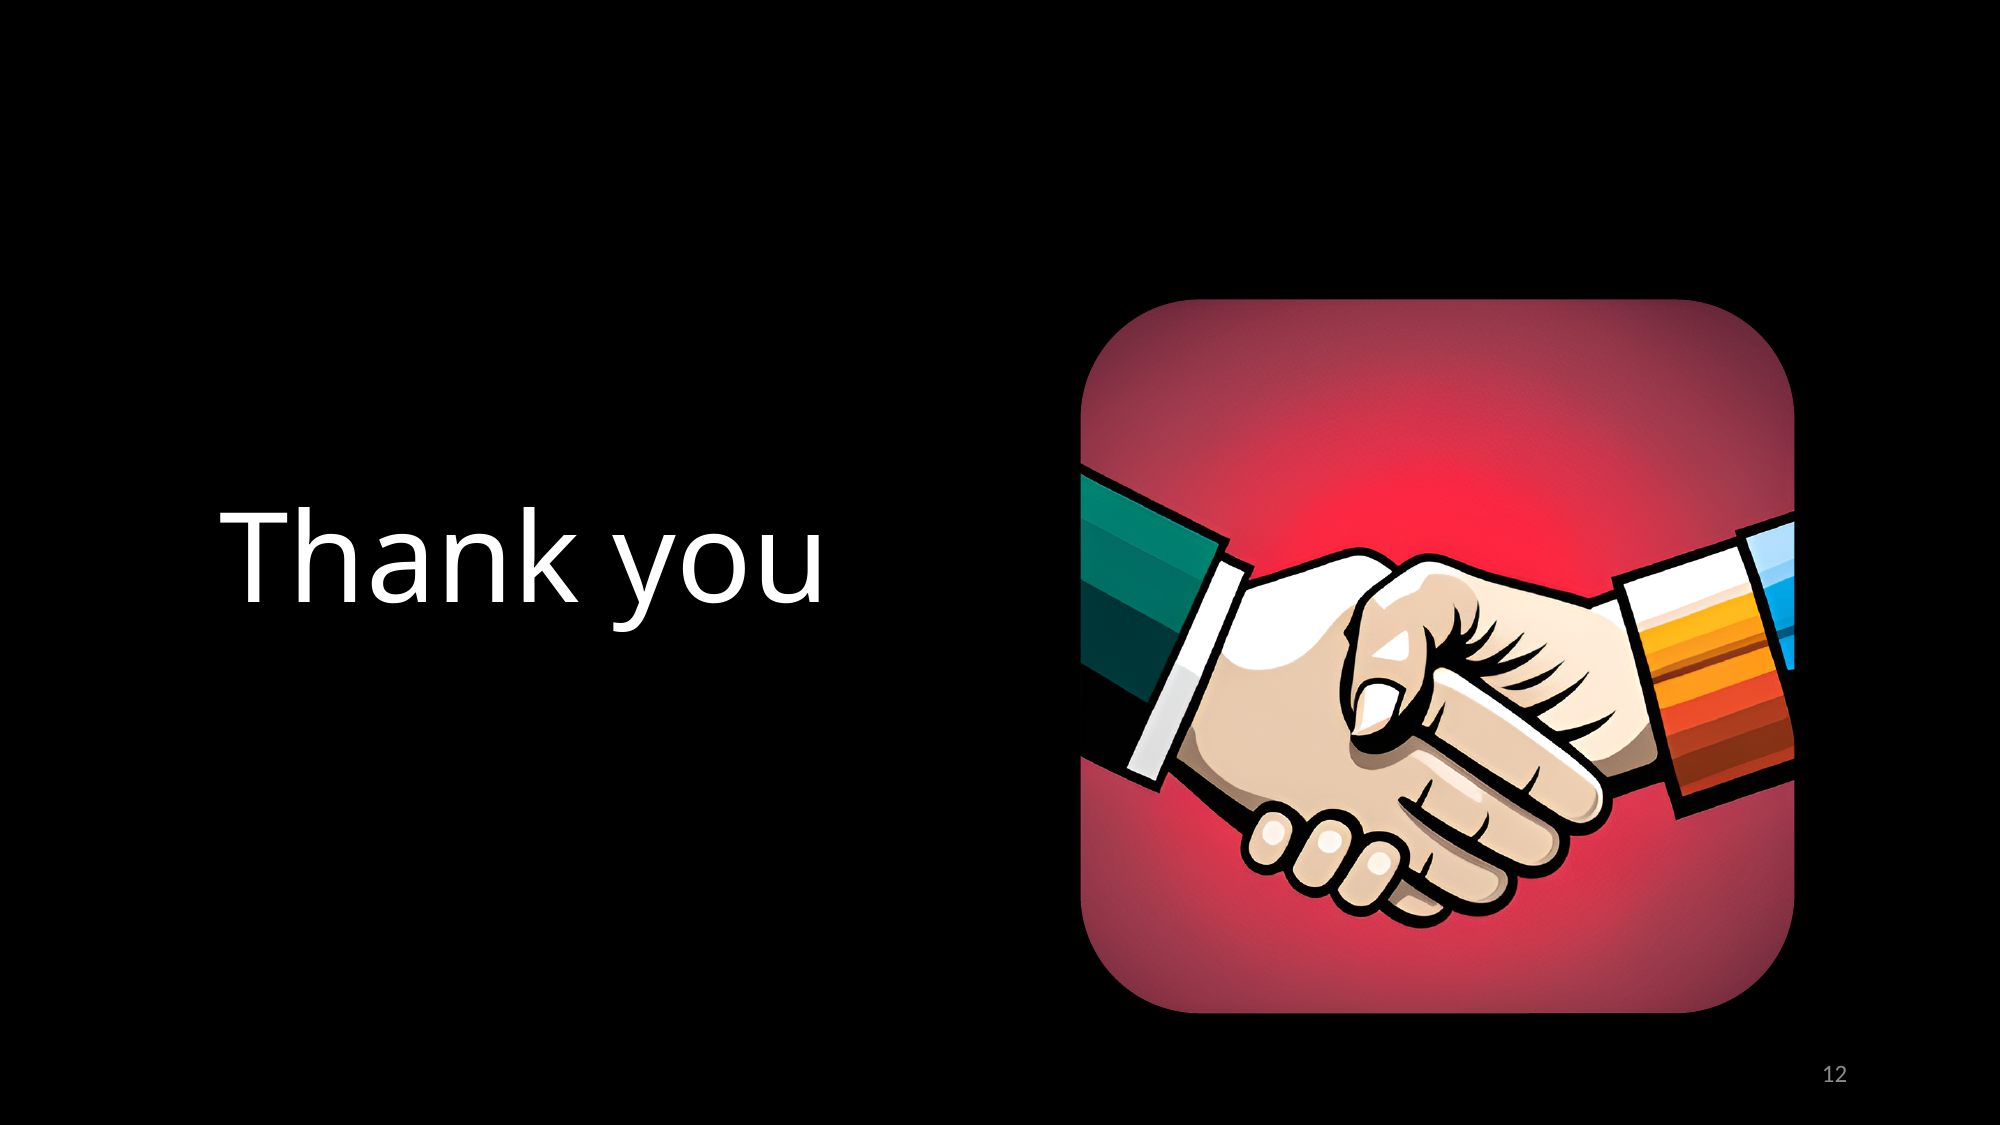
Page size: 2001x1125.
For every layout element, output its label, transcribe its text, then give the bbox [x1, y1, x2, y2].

slide_number 12 [1412, 1042, 1863, 1103]
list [1080, 299, 1795, 1014]
title Thank you [129, 376, 920, 749]
